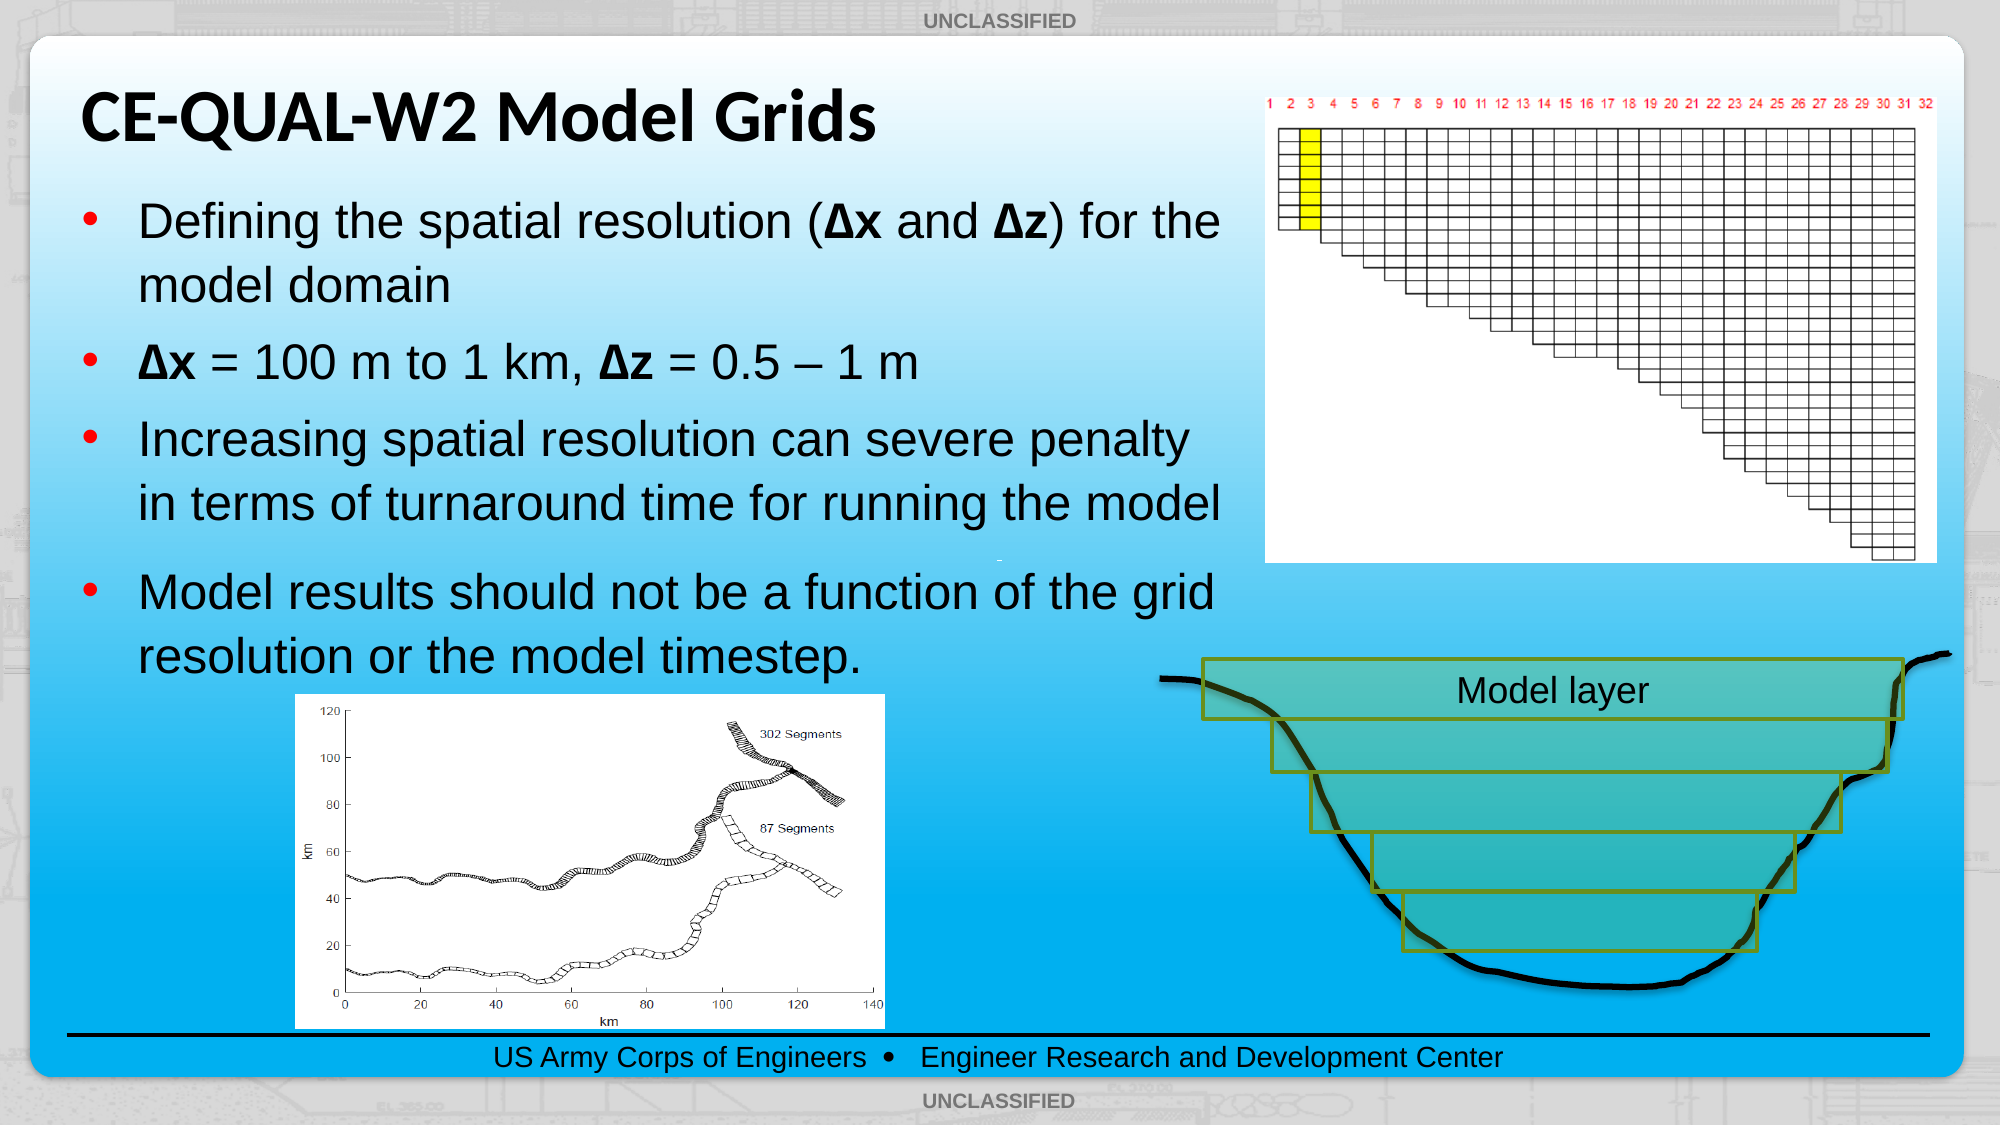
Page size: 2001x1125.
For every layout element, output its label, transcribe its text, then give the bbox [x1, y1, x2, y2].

picture [0, 0, 2000, 1125]
title CE-QUAL-W2 Model Grids [66, 44, 1901, 178]
list Defining the spatial resolution (∆x and ∆z) for the model domain ∆x = 100 m to 1 km, ∆z = 0.5 – 1 m Increasing spatial resolution can severe penalty in terms of turnaround time for running the model Model results should not be a function of the grid resolution or the model timestep. [66, 176, 1240, 589]
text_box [1159, 652, 1950, 988]
